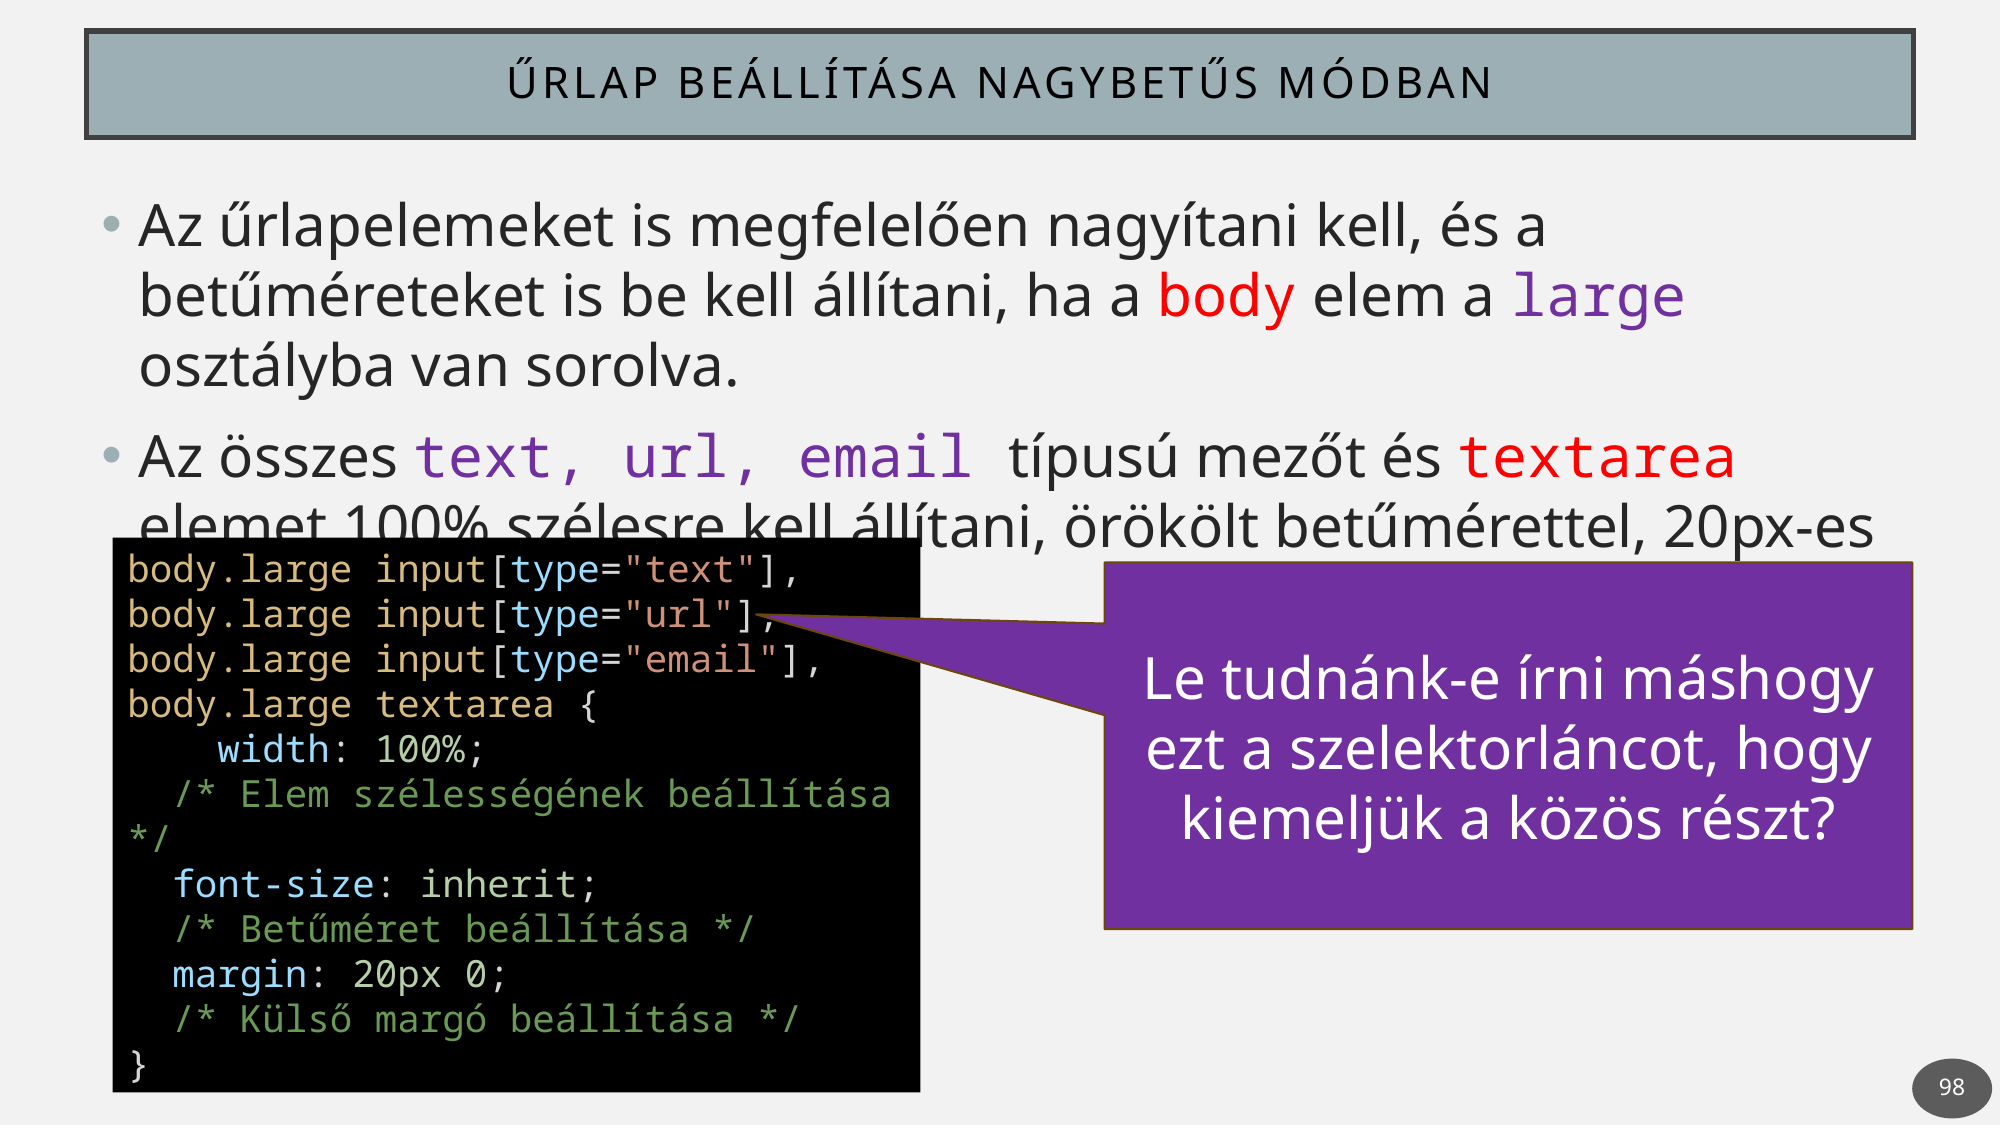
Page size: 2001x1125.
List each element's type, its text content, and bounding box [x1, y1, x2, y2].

list Az űrlapelemeket is megfelelően nagyítani kell, és a betűméreteket is be kell állítani, ha a body elem a large osztályba van sorolva. Az összes text, url, email típusú mezőt és textarea elemet 100% szélesre kell állítani, örökölt betűmérettel, 20px-es függőleges margóval. [86, 181, 1914, 1047]
text_box Le tudnánk-e írni máshogy ezt a szelektorláncot, hogy kiemeljük a közös részt? [755, 561, 1914, 931]
slide_number 98 [1912, 1058, 1993, 1119]
title Űrlap beállítása nagybetűs módban [84, 28, 1916, 140]
text_box body.large input[type="text"], body.large input[type="url"], body.large input[type="email"], body.large textarea { width: 100%; /* Elem szélességének beállítása */ font-size: inherit; /* Betűméret beállítása */ margin: 20px 0; /* Külső margó beállítása */ } [112, 537, 921, 1093]
